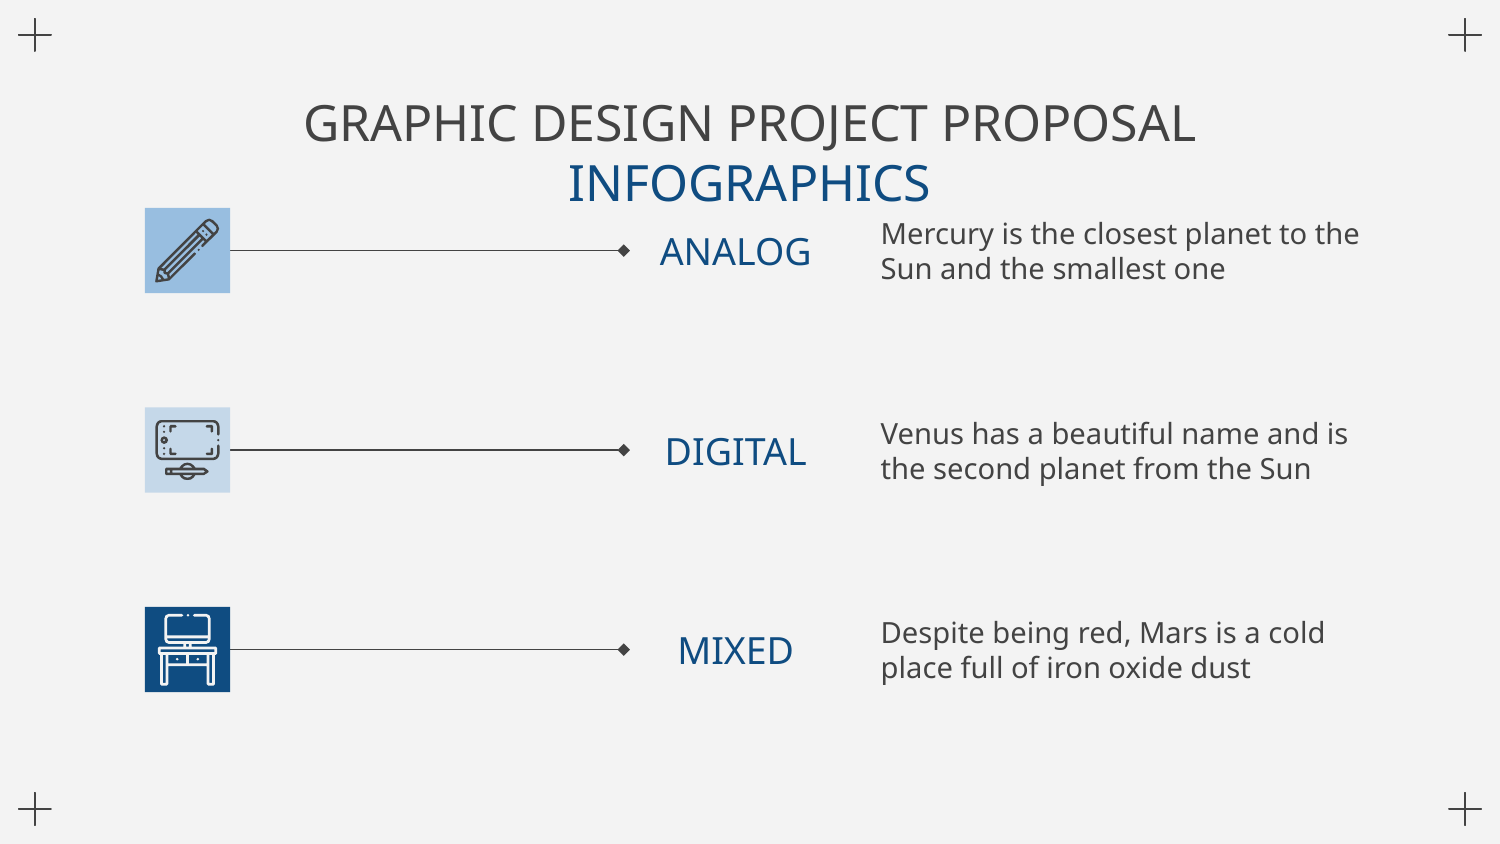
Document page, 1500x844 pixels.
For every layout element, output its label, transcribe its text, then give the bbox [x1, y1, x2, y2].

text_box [623, 194, 1383, 307]
title GRAPHIC DESIGN PROJECT PROPOSAL INFOGRAPHICS [121, 76, 1379, 170]
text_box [623, 393, 1383, 507]
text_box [144, 207, 231, 294]
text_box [144, 407, 231, 493]
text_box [144, 606, 231, 693]
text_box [623, 593, 1383, 706]
